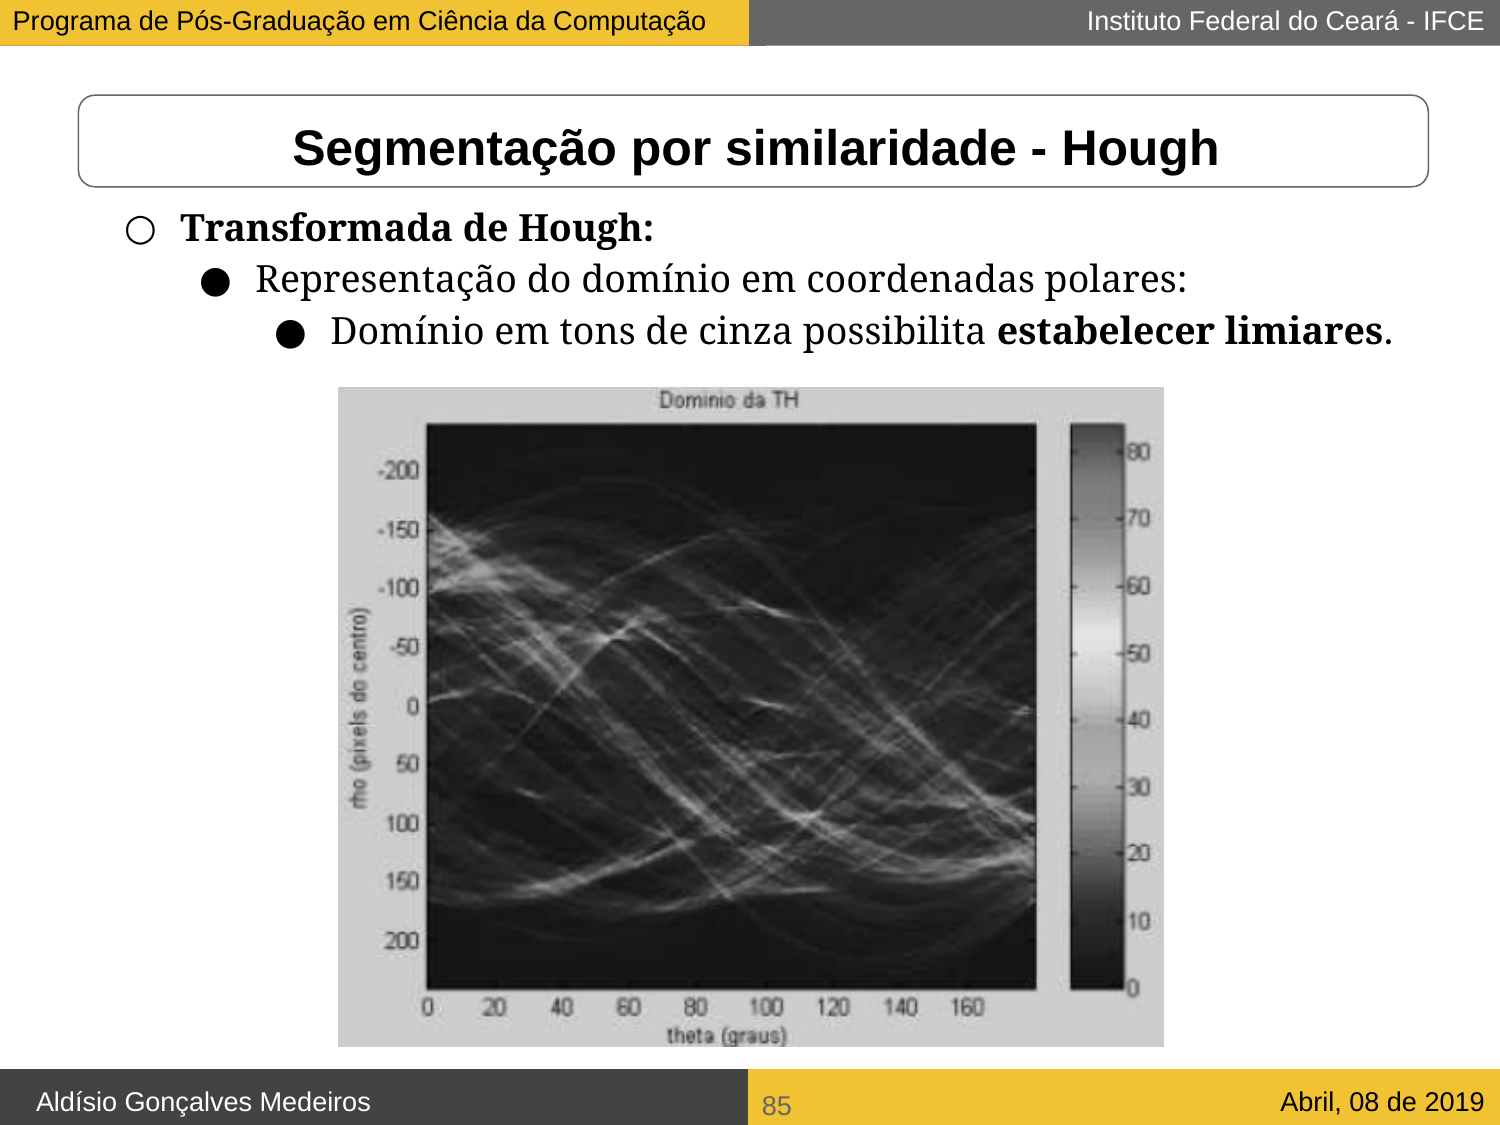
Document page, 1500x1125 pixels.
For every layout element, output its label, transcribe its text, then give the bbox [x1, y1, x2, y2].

text_box Segmentação por similaridade - Hough [88, 99, 1424, 192]
text_box <number> [731, 1061, 822, 1125]
text_box Transformada de Hough: Representação do domínio em coordenadas polares: Domínio em tons de cinza possibilita estabelecer limiares. [90, 181, 1426, 797]
picture [338, 387, 1165, 1048]
